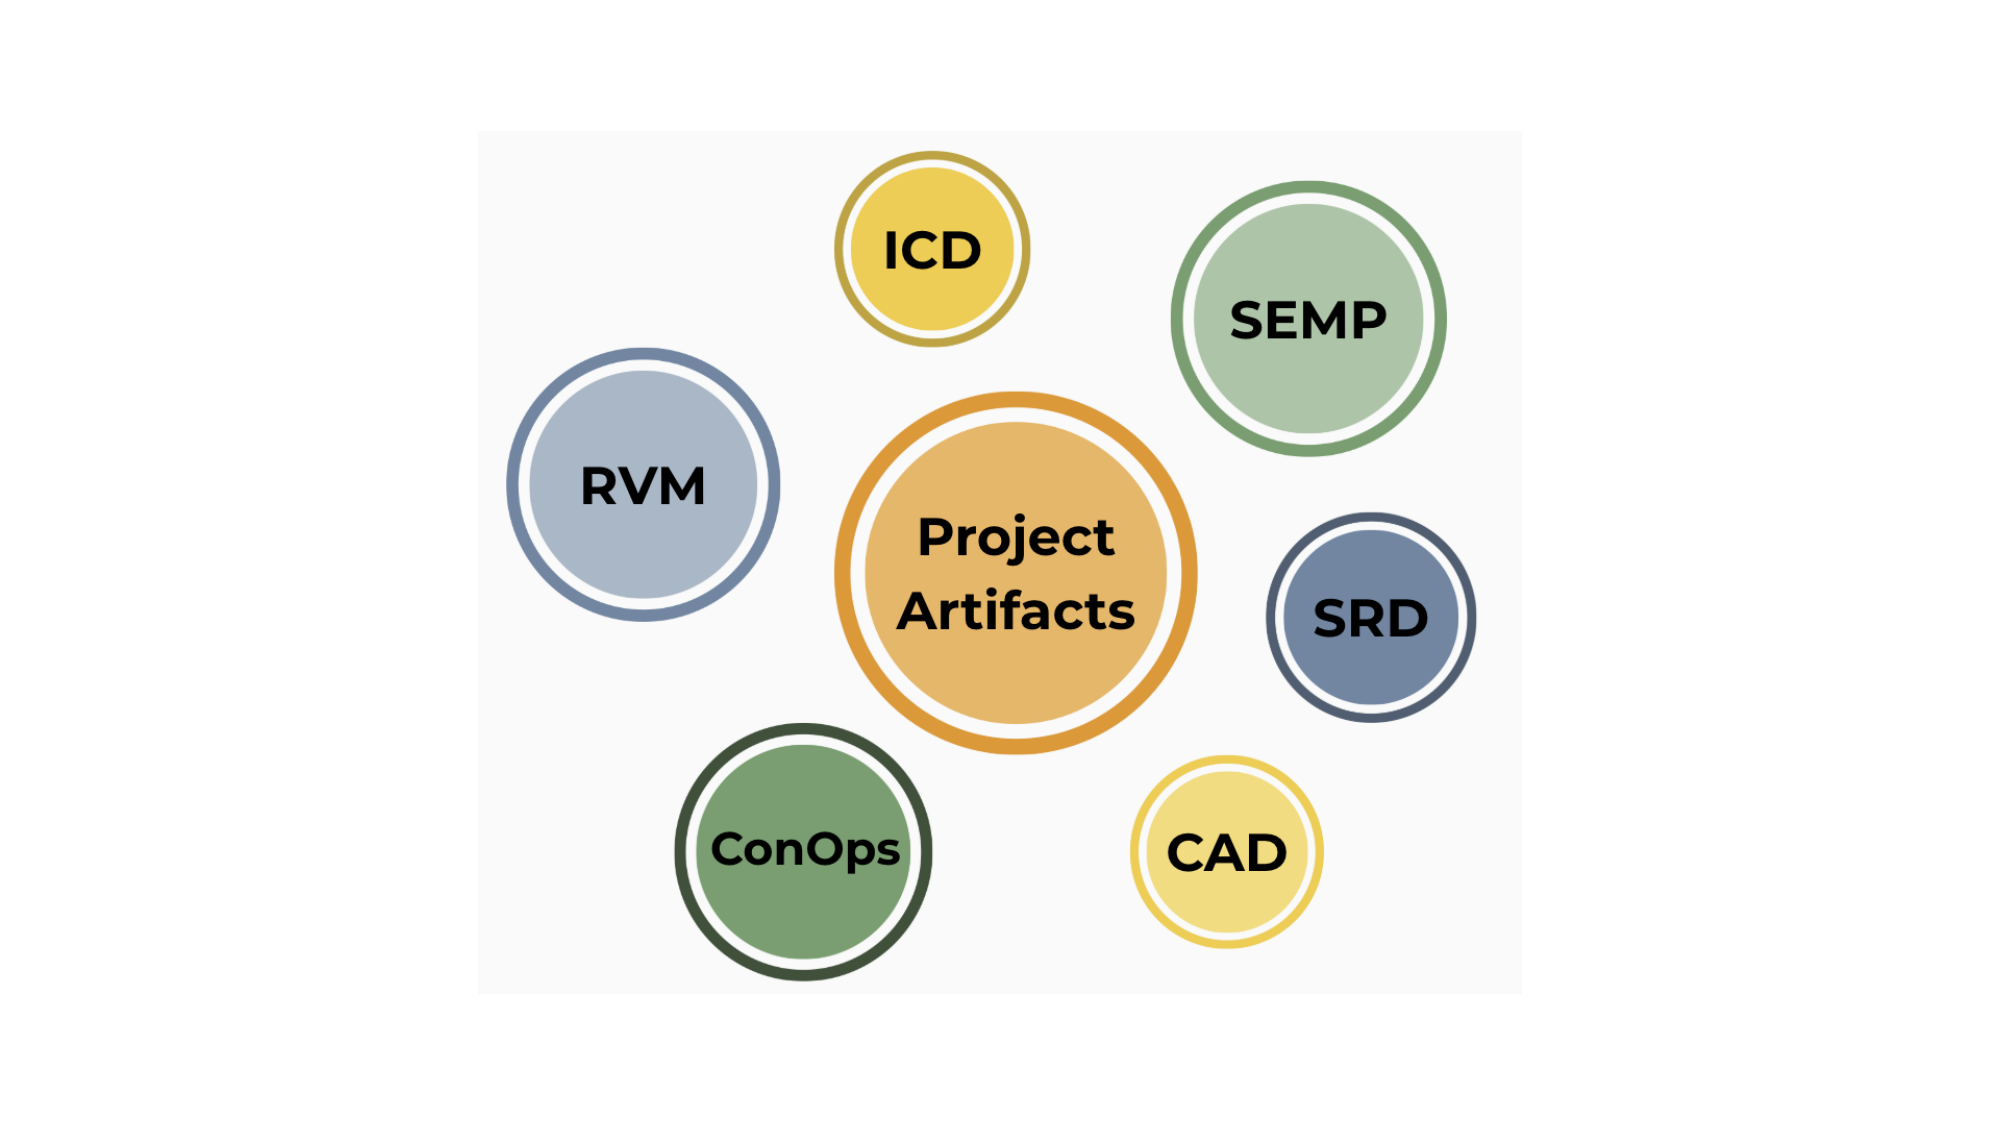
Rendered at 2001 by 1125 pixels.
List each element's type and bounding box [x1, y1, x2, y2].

picture [477, 130, 1523, 995]
